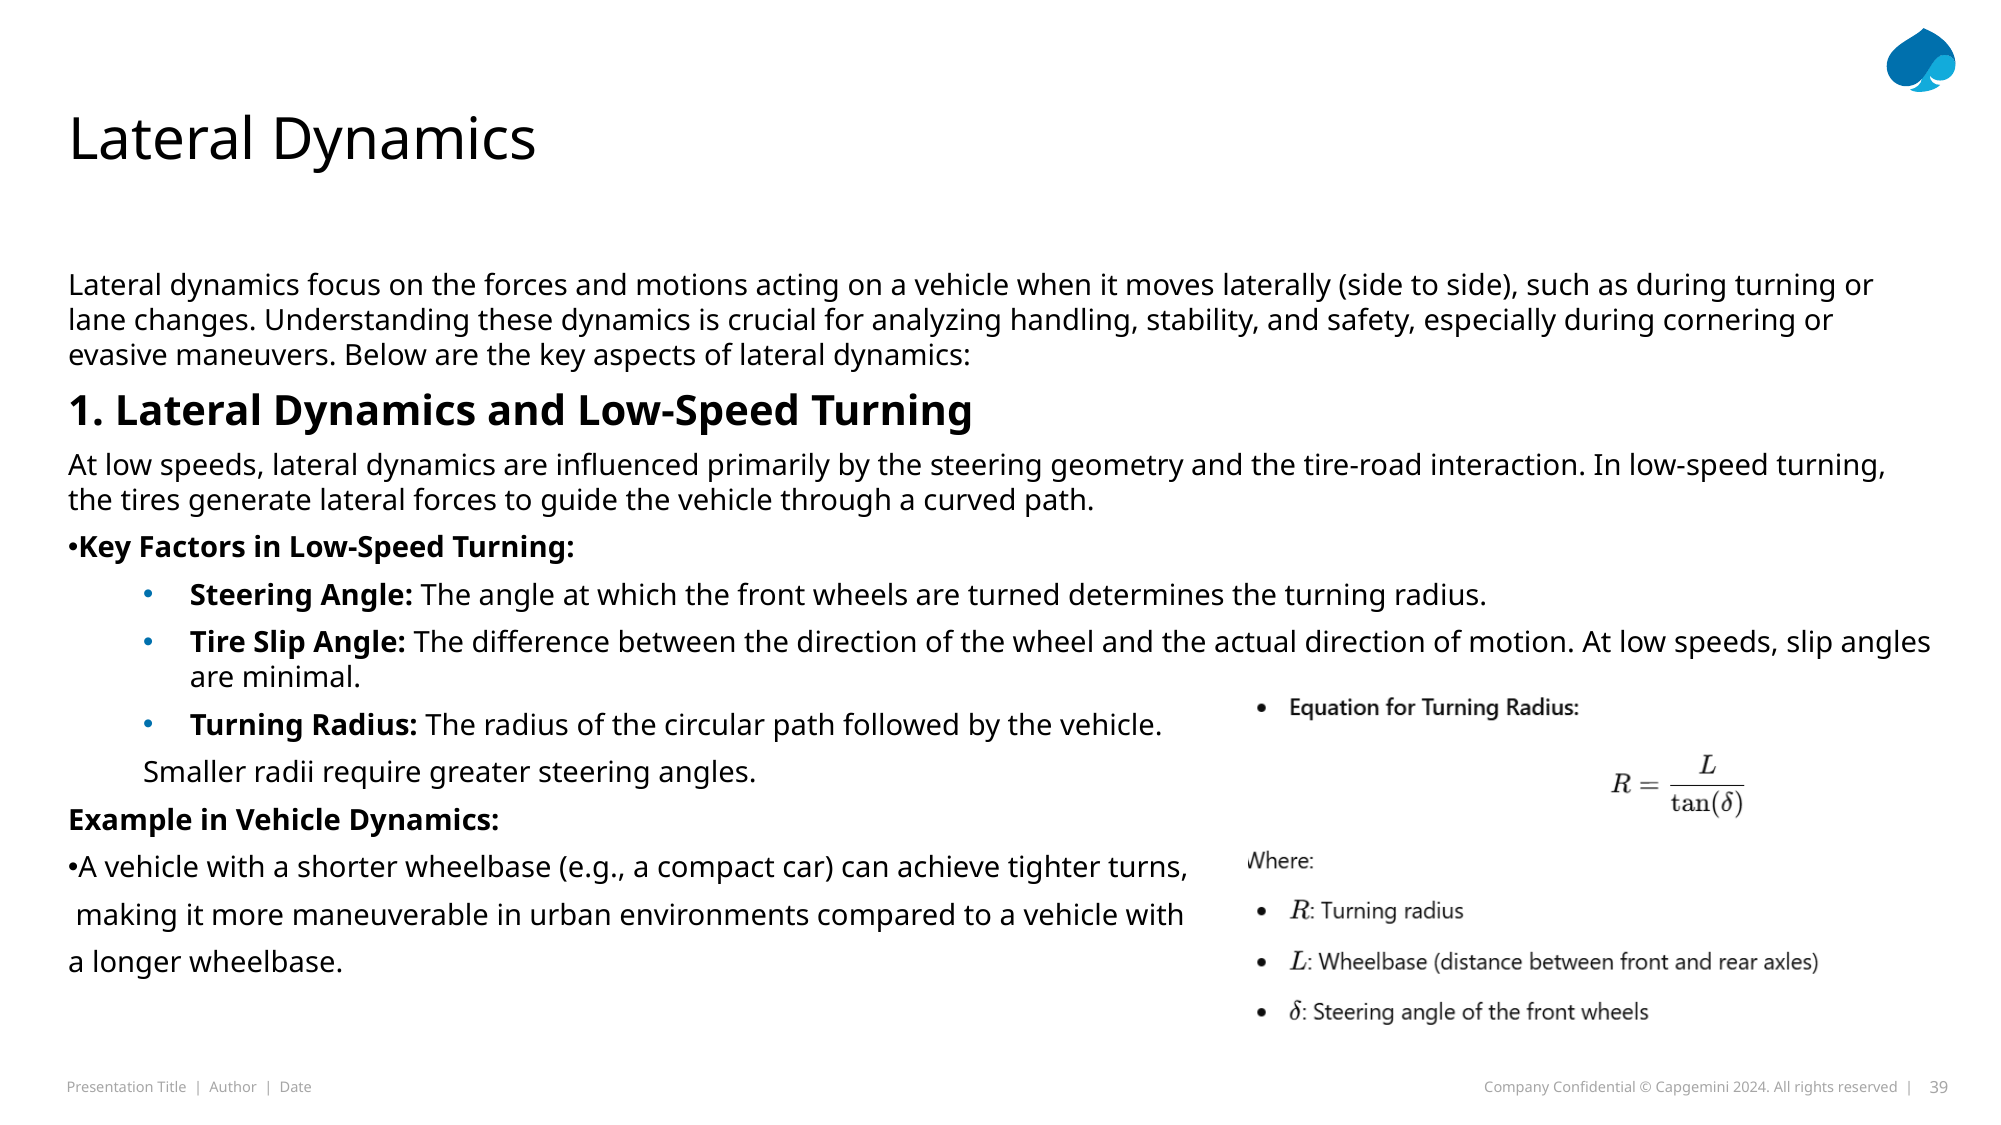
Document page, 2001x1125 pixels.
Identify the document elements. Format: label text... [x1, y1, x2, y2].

title Lateral Dynamics [68, 42, 1874, 173]
list Lateral dynamics focus on the forces and motions acting on a vehicle when it moves laterally (side to side), such as during turning or lane changes. Understanding these dynamics is crucial for analyzing handling, stability, and safety, especially during cornering or evasive maneuvers. Below are the key aspects of lateral dynamics: 1. Lateral Dynamics and Low-Speed Turning At low speeds, lateral dynamics are influenced primarily by the steering geometry and the tire-road interaction. In low-speed turning, the tires generate lateral forces to guide the vehicle through a curved path. Key Factors in Low-Speed Turning: Steering Angle: The angle at which the front wheels are turned determines the turning radius. Tire Slip Angle: The difference between the direction of the wheel and the actual direction of motion. At low speeds, slip angles are minimal. Turning Radius: The radius of the circular path followed by the vehicle. Smaller radii require greater steering angles. Example in Vehicle Dynamics: A vehicle with a shorter wheelbase (e.g., a compact car) can achieve tighter turns, making it more maneuverable in urban environments compared to a vehicle with a longer wheelbase. [68, 266, 1934, 1059]
picture [1248, 688, 1836, 1029]
